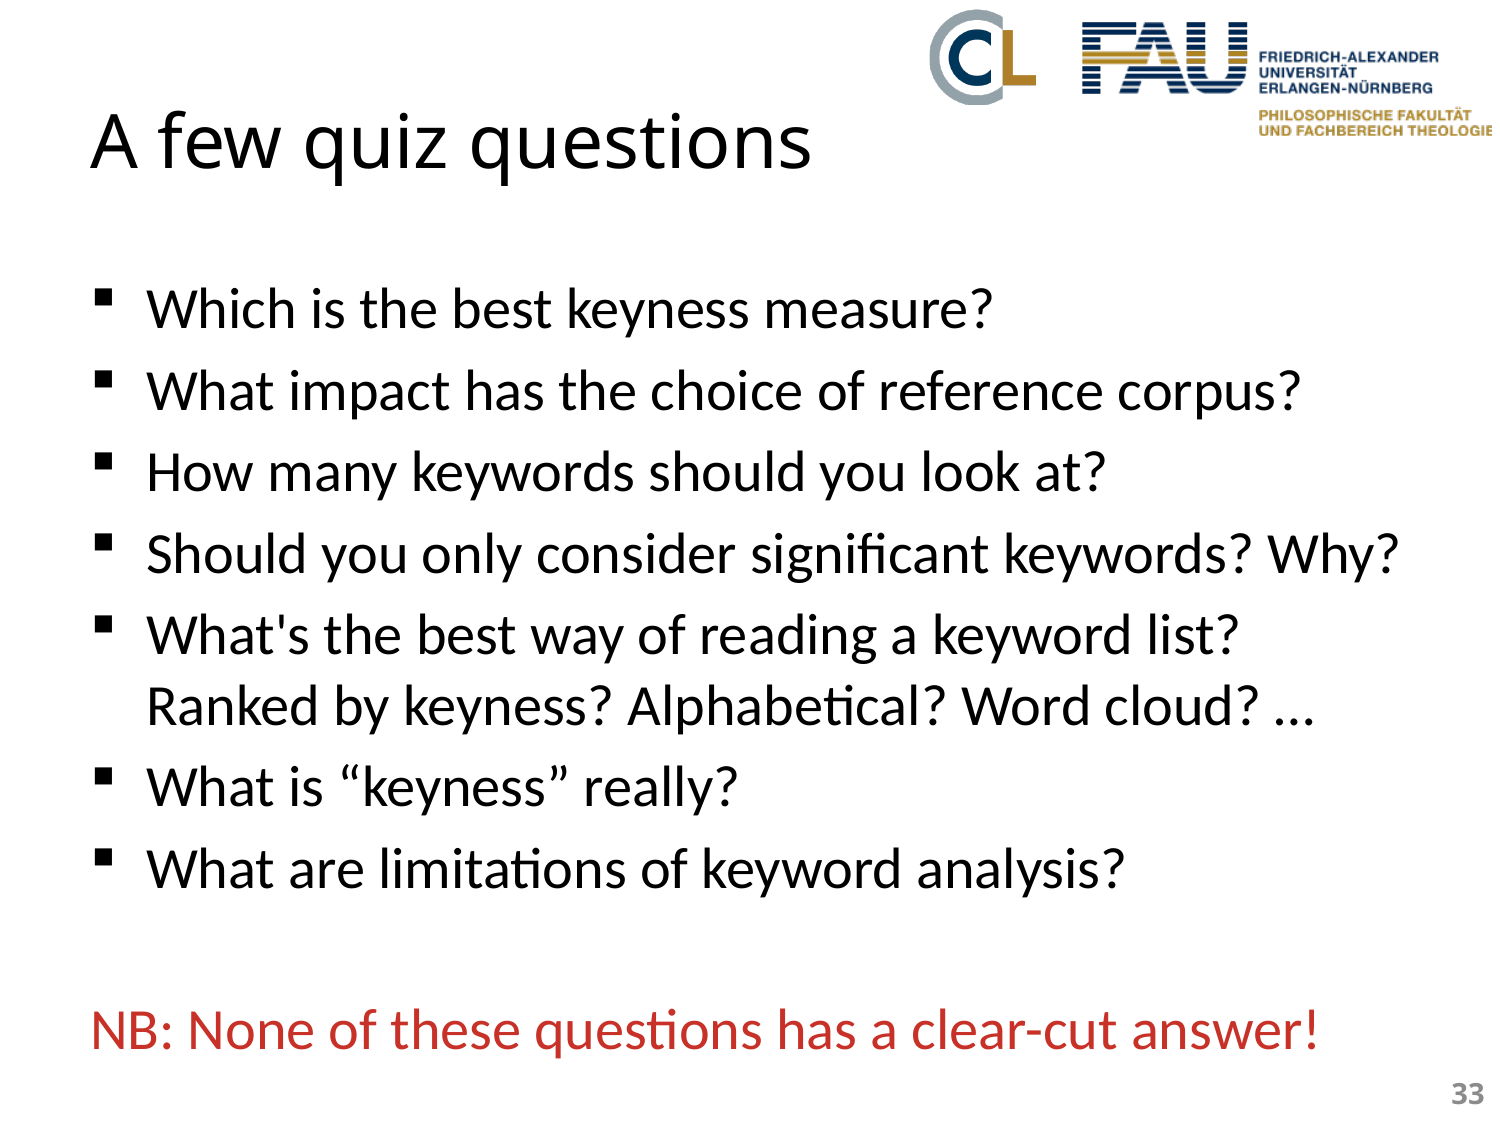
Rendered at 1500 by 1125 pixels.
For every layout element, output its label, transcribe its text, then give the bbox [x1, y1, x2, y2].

slide_number 33 [1149, 1065, 1500, 1125]
list Which is the best keyness measure? What impact has the choice of reference corpus? How many keywords should you look at? Should you only consider significant keywords? Why? What's the best way of reading a keyword list? Ranked by keyness? Alphabetical? Word cloud? … What is “keyness” really? What are limitations of keyword analysis? NB: None of these questions has a clear-cut answer! [75, 262, 1425, 1005]
title A few quiz questions [75, 45, 1425, 233]
